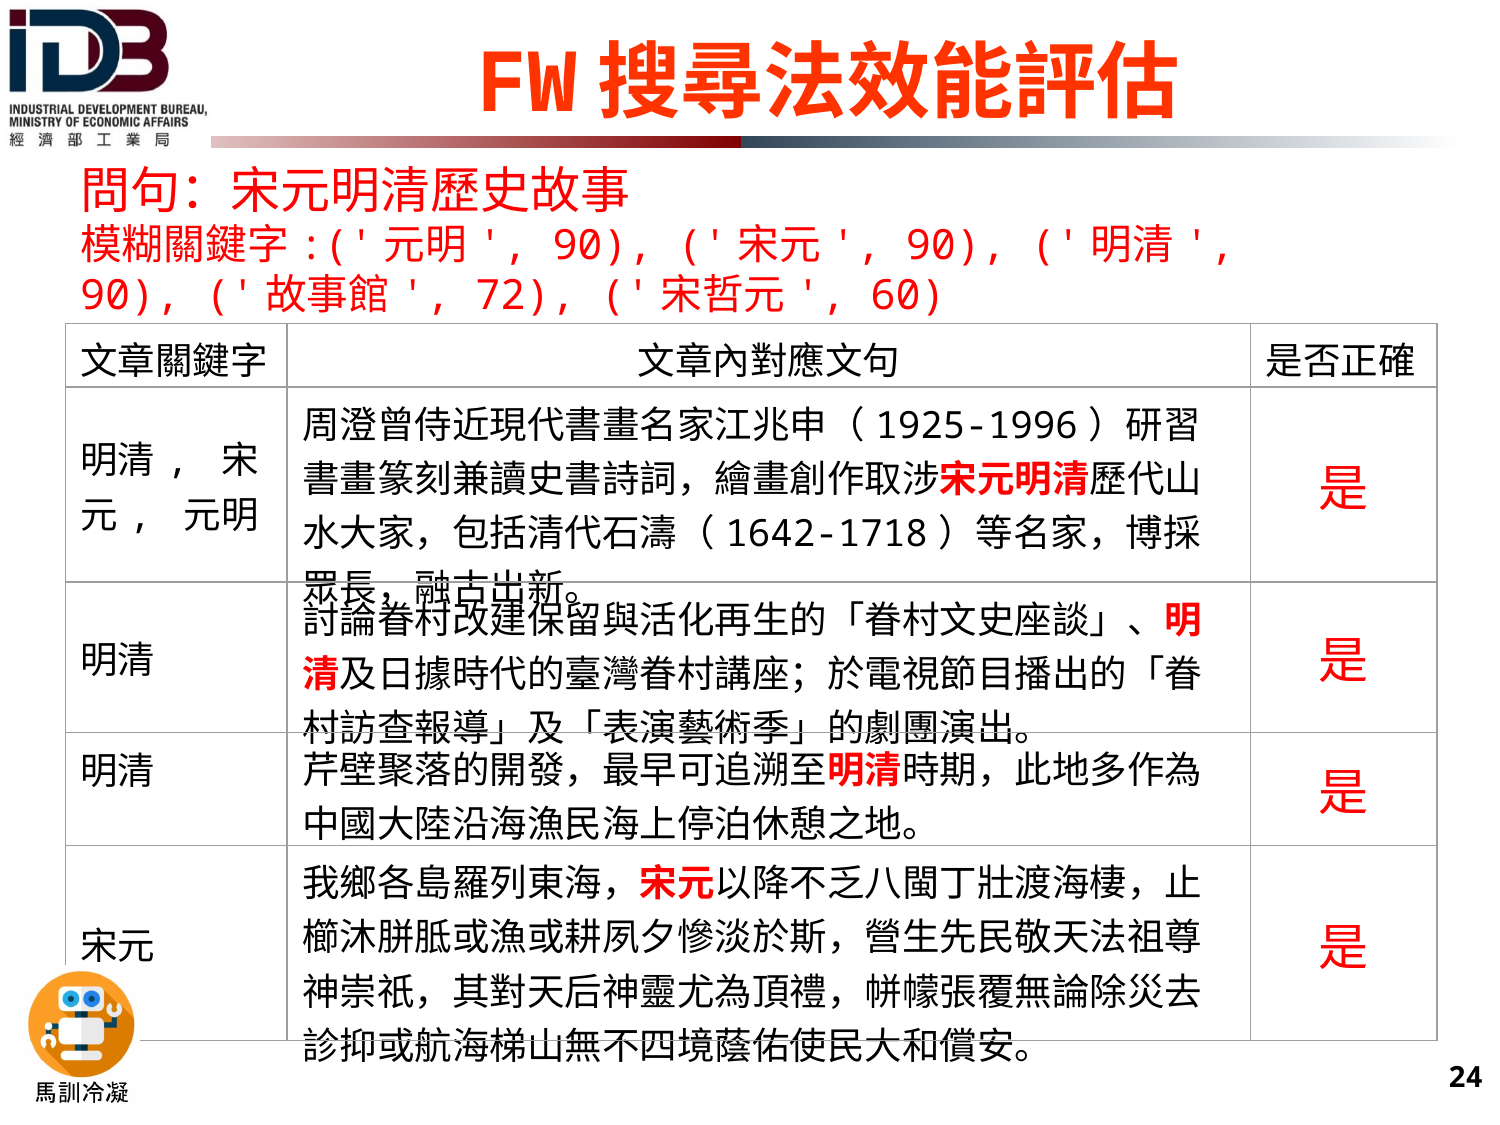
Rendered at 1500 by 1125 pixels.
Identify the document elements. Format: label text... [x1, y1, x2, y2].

table_header 文章關鍵字 [66, 324, 286, 386]
table_cell 芹壁聚落的開發，最早可追溯至明清時期，此地多作為中國大陸沿海漁民海上停泊休憩之地。 [288, 733, 1250, 845]
table_header 文章內對應文句 [288, 324, 1250, 386]
table_cell 宋元 [66, 846, 286, 1040]
table_cell 是 [1251, 388, 1436, 581]
table_cell 我鄉各島羅列東海，宋元以降不乏八閩丁壯渡海棲，止櫛沐胼胝或漁或耕夙夕慘淡於斯，營生先民敬天法祖尊神崇祇，其對天后神靈尤為頂禮，帡幪張覆無論除災去診抑或航海梯山無不四境蔭佑使民大和償安。 [288, 846, 1250, 1040]
picture [4, 5, 211, 149]
table_cell 是 [1251, 846, 1436, 1040]
table_cell 明清, 宋元, 元明 [66, 388, 286, 581]
table_cell 是 [1251, 583, 1436, 732]
table_cell 周澄曾侍近現代書畫名家江兆申（1925-1996）研習書畫篆刻兼讀史書詩詞，繪畫創作取涉宋元明清歷代山水大家，包括清代石濤（1642-1718）等名家，博採眾長，融古出新。 [288, 388, 1250, 581]
table_cell 明清 [66, 733, 286, 845]
table_header 是否正確 [1251, 324, 1436, 386]
table_cell 討論眷村改建保留與活化再生的「眷村文史座談」、明清及日據時代的臺灣眷村講座；於電視節目播出的「眷村訪查報導」及「表演藝術季」的劇團演出。 [288, 583, 1250, 732]
table_cell 是 [1251, 733, 1436, 845]
title FW搜尋法效能評估 [204, 13, 1453, 132]
text_box 問句：宋元明清歷史故事 模糊關鍵字:('元明', 90), ('宋元', 90), ('明清', 90), ('故事館', 72), ('宋哲元', 60) [65, 143, 1364, 323]
table_cell 明清 [66, 583, 286, 732]
picture [22, 964, 141, 1106]
